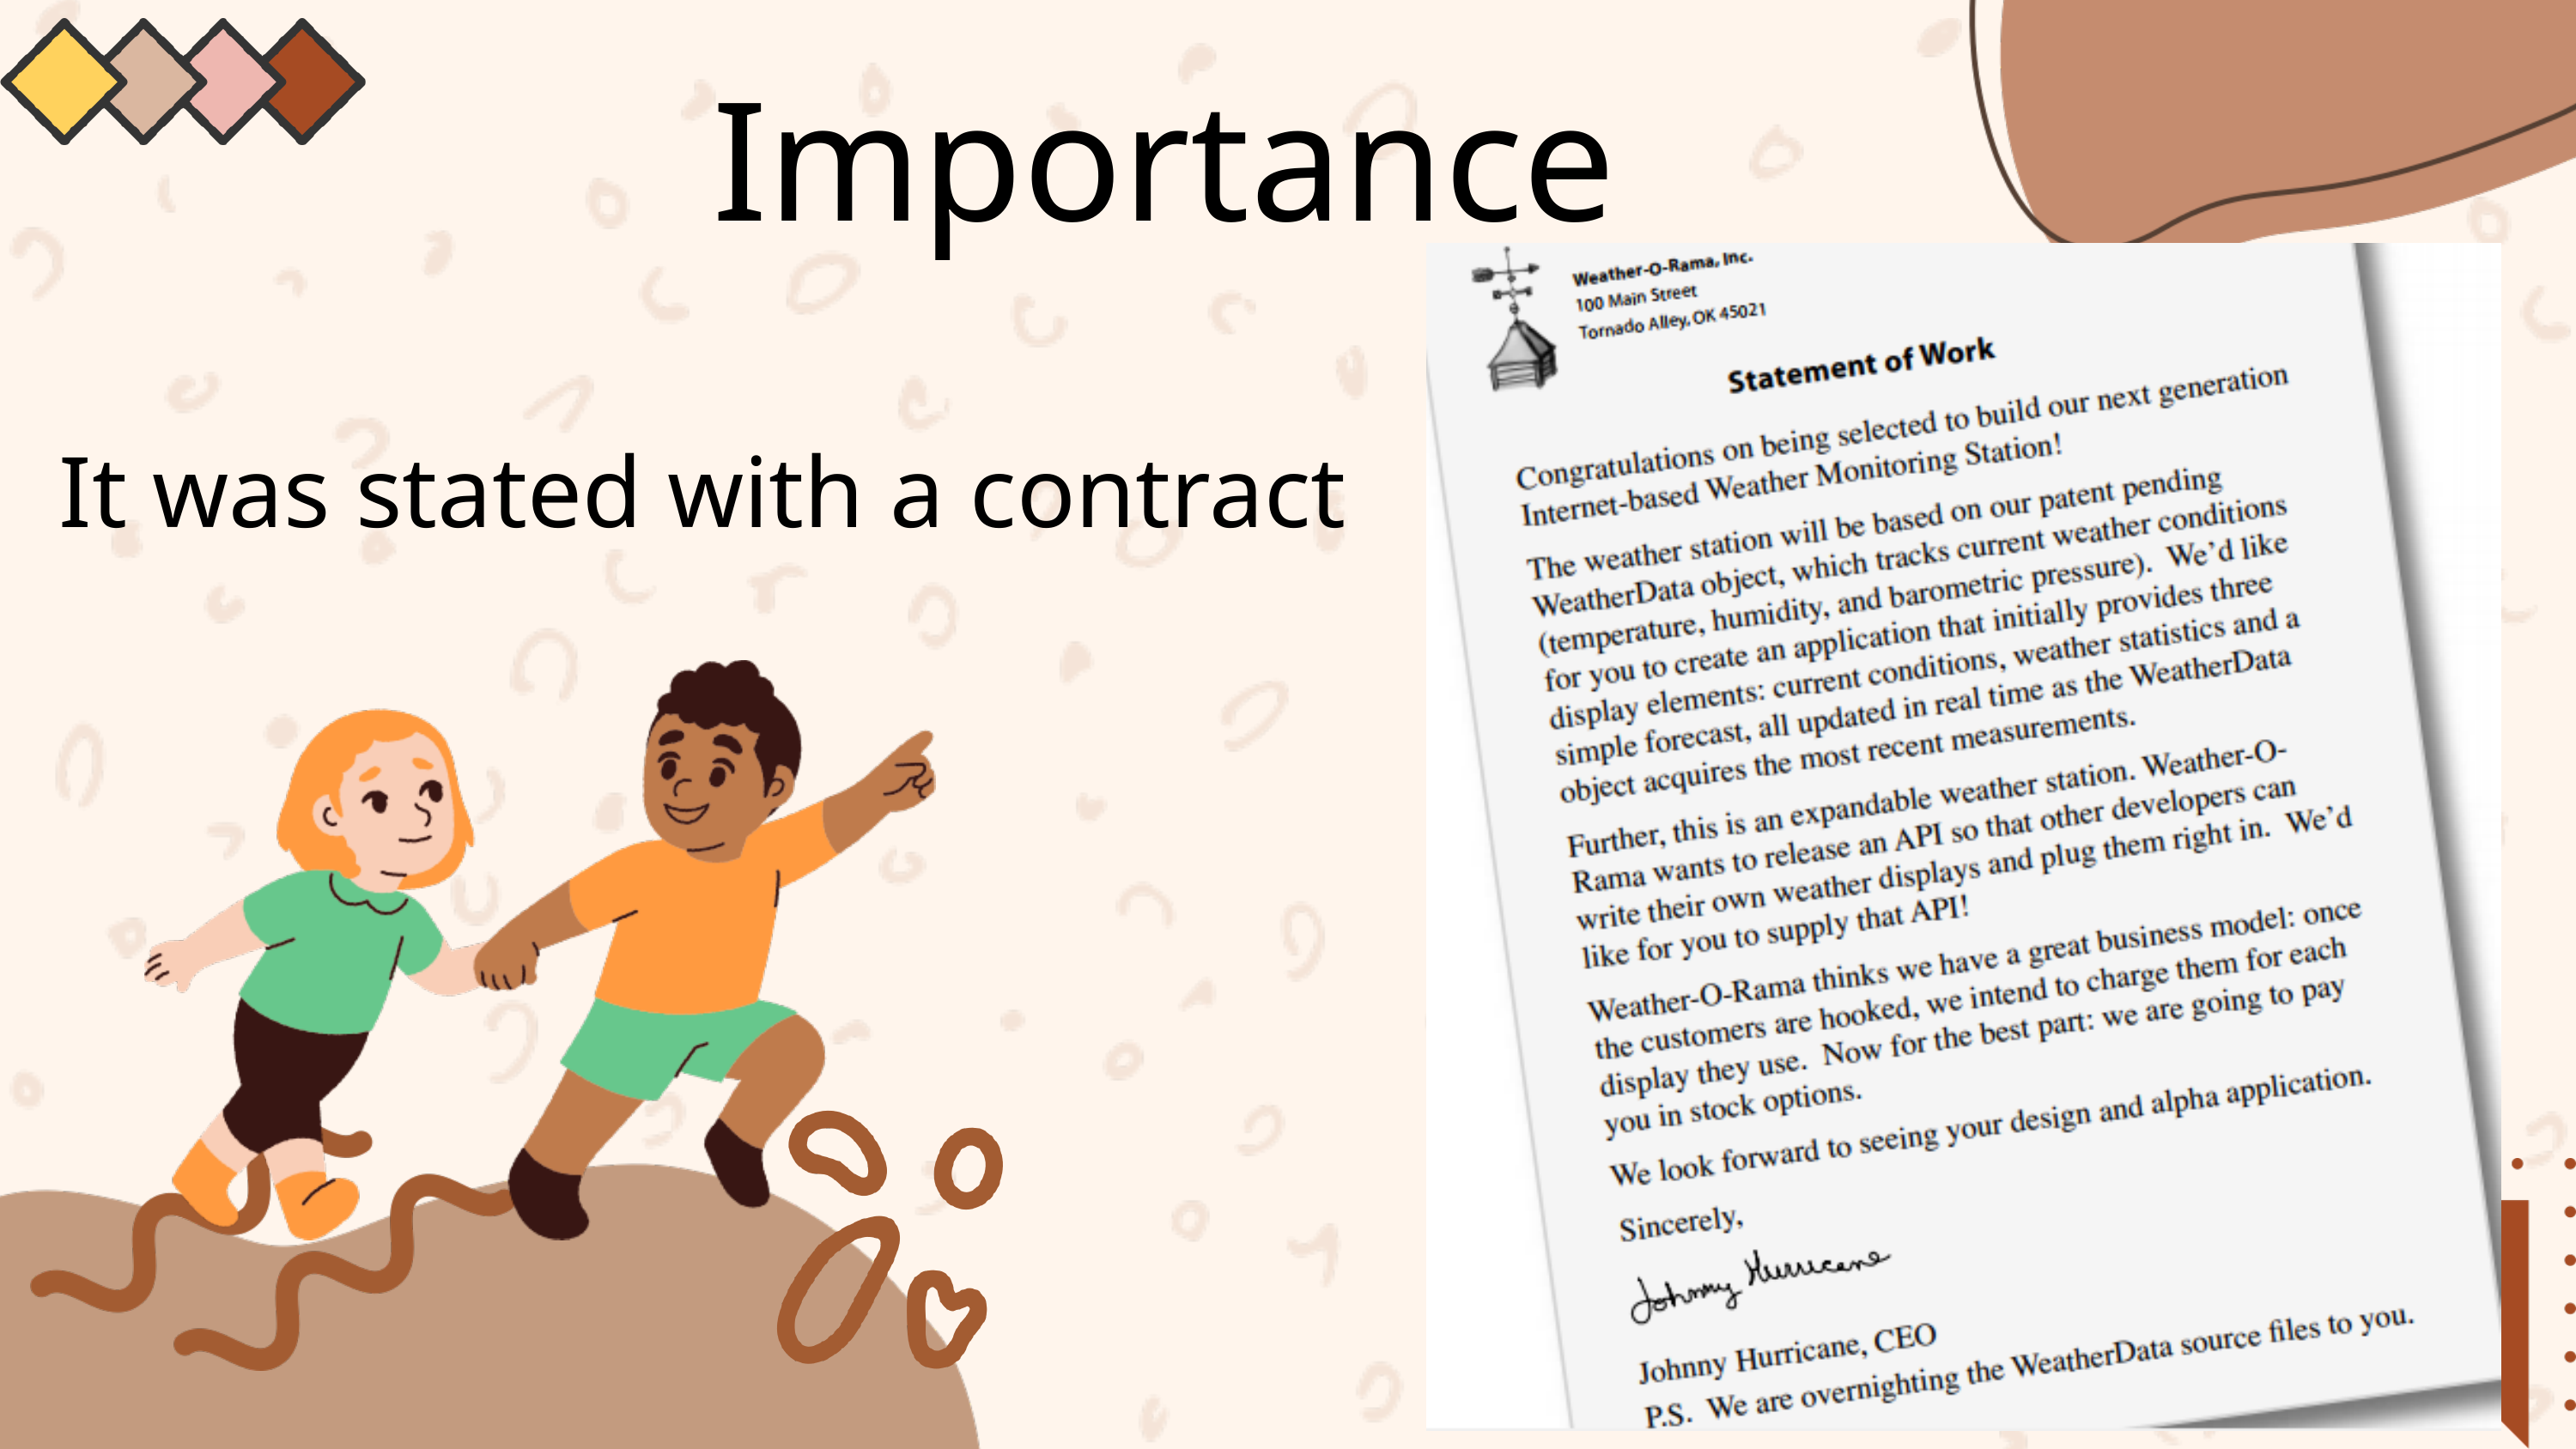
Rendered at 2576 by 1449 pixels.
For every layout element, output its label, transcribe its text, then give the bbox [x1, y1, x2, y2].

text_box Importance [1552, 23, 1625, 241]
picture [0, 0, 2576, 1449]
